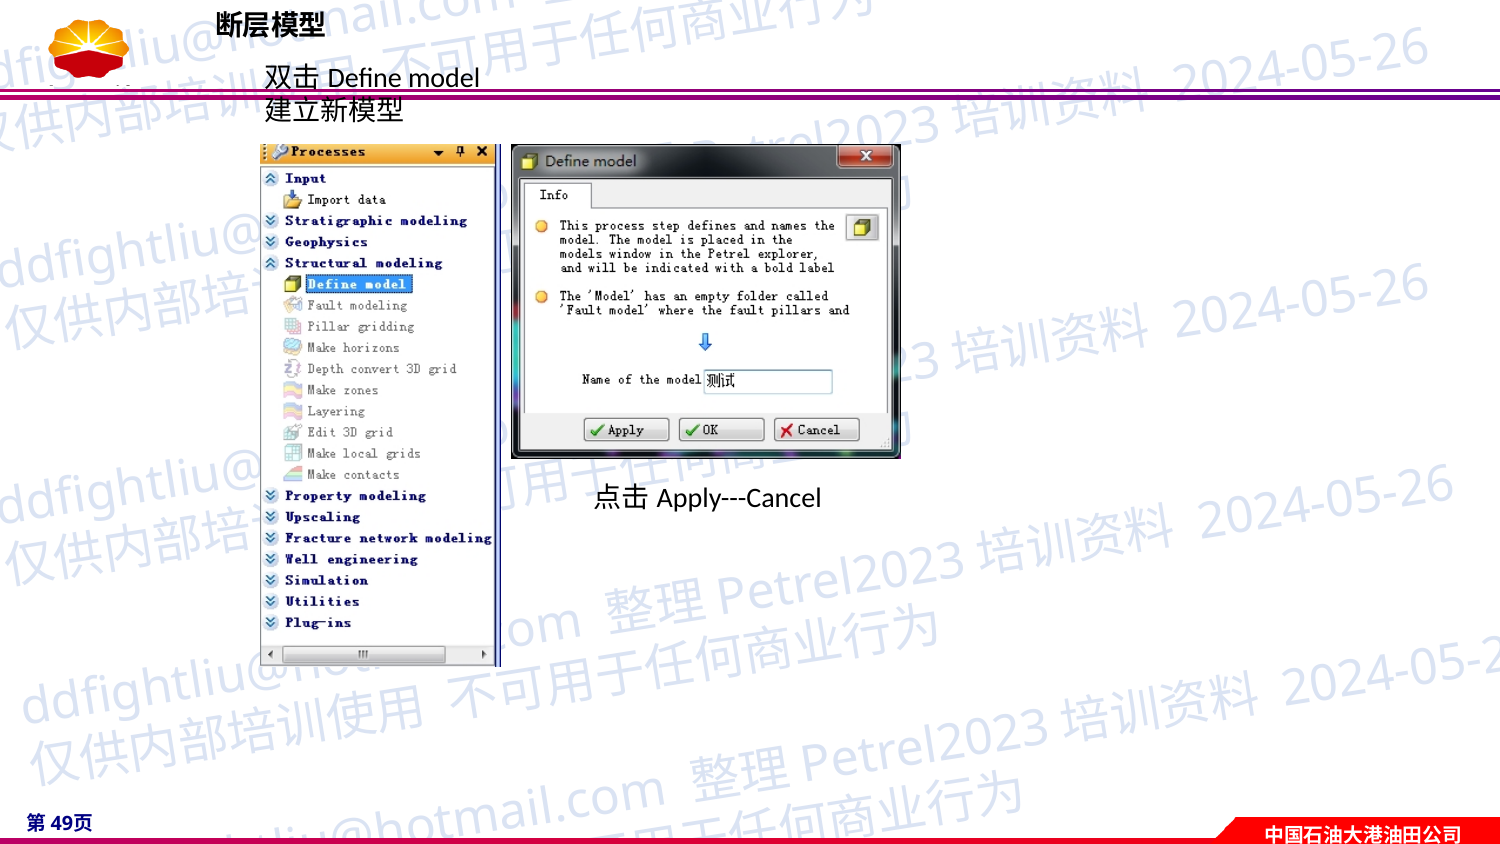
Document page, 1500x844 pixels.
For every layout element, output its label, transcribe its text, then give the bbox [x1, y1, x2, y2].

text_box 点击Apply---Cancel [579, 472, 855, 521]
picture [1346, 836, 1360, 844]
picture [39, 19, 134, 86]
picture [1288, 828, 1300, 841]
text_box 双击Define model建立新模型 [249, 51, 512, 134]
text_box 断层模型 [200, 0, 479, 49]
picture [511, 144, 901, 459]
picture [1206, 816, 1500, 844]
picture [260, 144, 501, 667]
